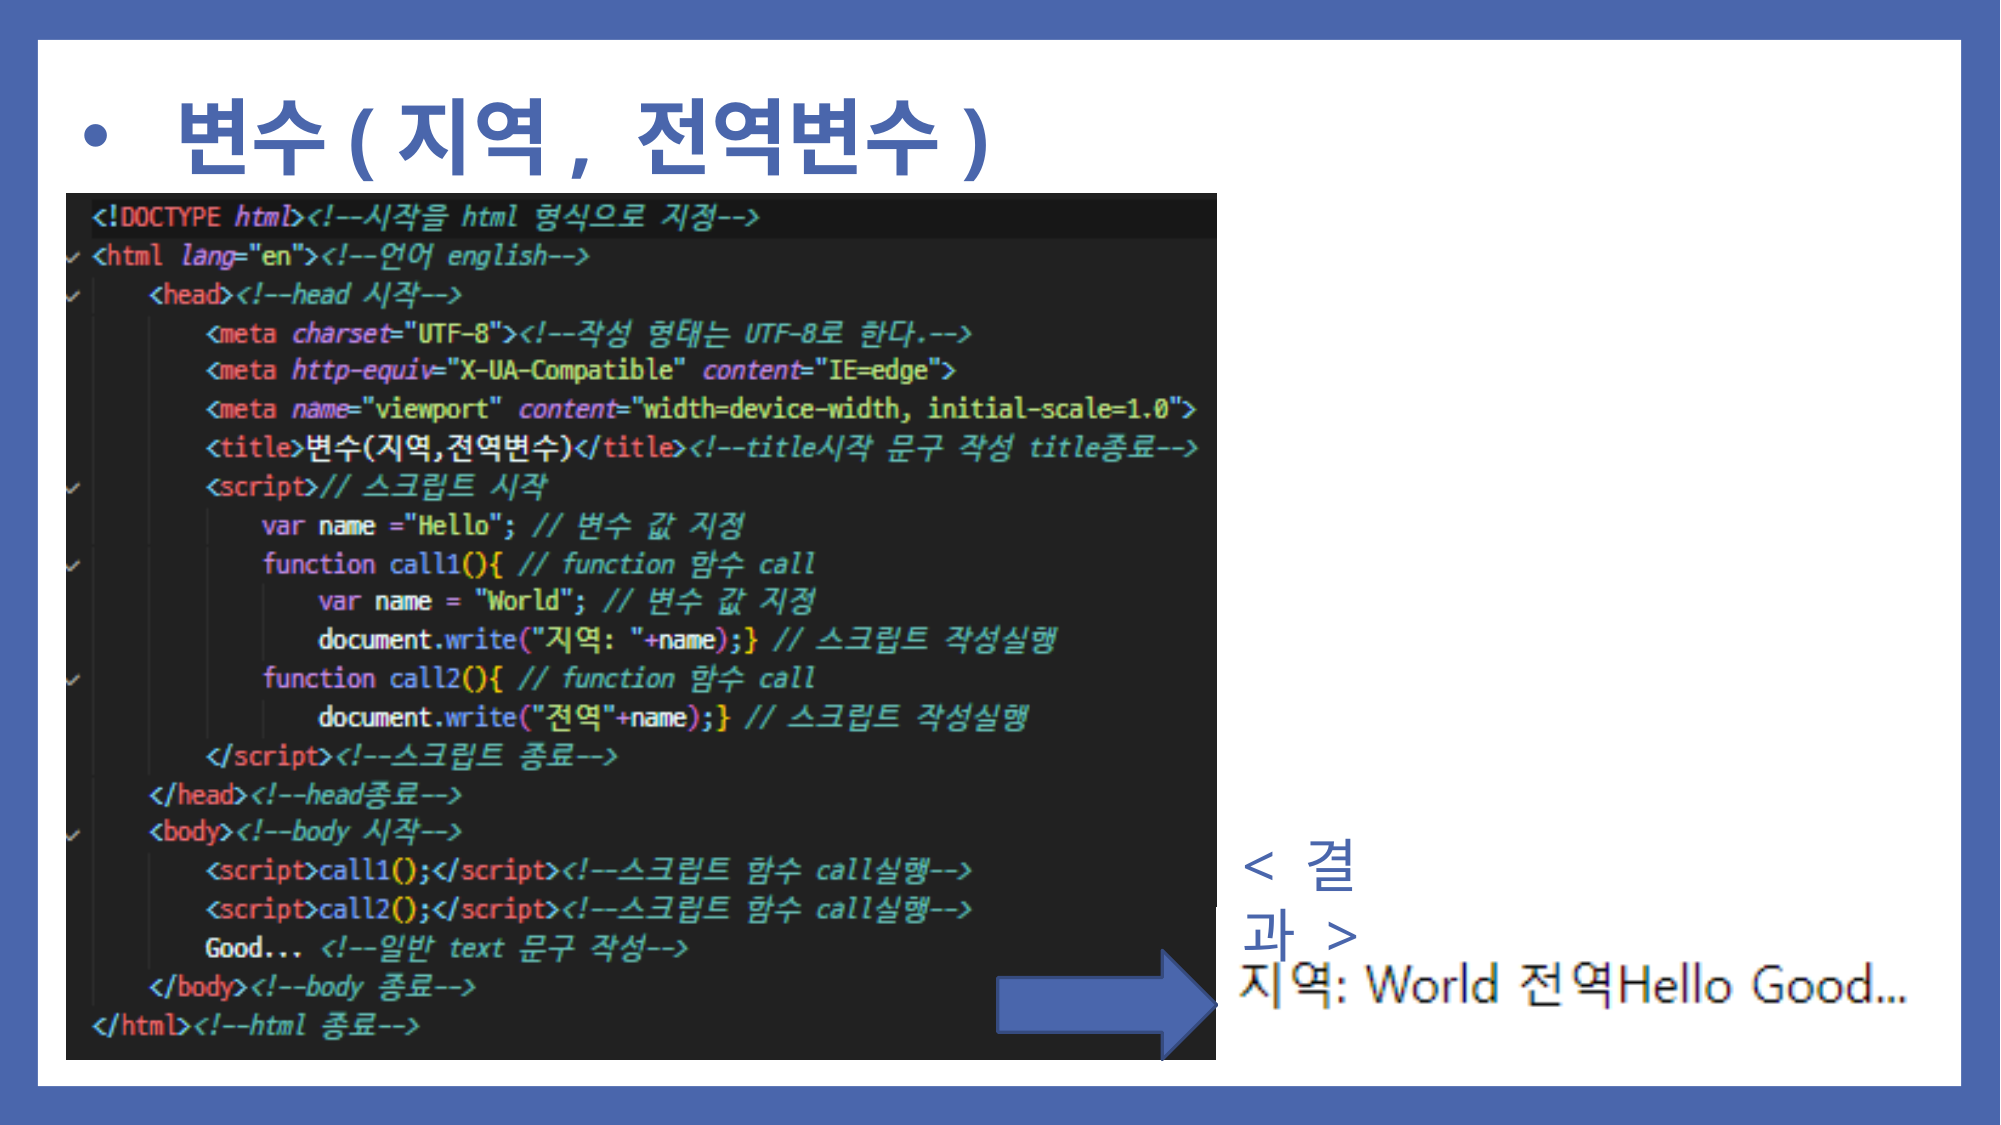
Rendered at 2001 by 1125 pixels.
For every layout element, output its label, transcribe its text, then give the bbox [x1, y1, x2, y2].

text_box < 결과 > [1227, 822, 1464, 906]
picture [66, 193, 1948, 1060]
text_box 변수(지역, 전역변수) [66, 77, 1669, 193]
